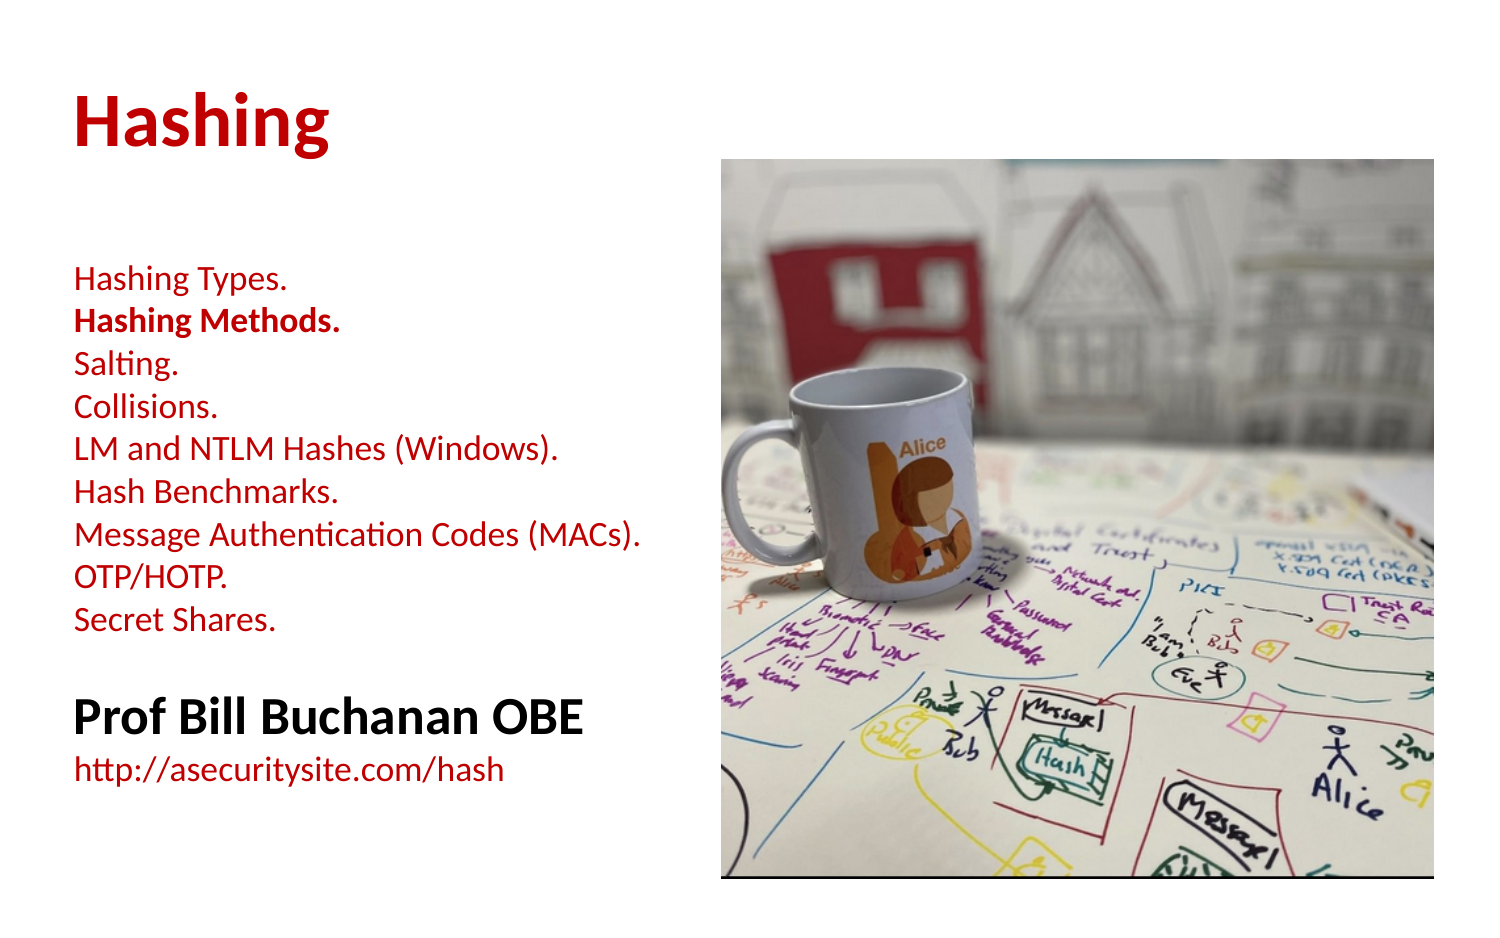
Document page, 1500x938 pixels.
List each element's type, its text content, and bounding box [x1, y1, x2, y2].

title Hashing Hashing Types. Hashing Methods. Salting. Collisions. LM and NTLM Hashes (Windows). Hash Benchmarks. Message Authentication Codes (MACs). OTP/HOTP. Secret Shares. Prof Bill Buchanan OBE http://asecuritysite.com/hash [65, 31, 941, 869]
picture [721, 159, 1434, 880]
